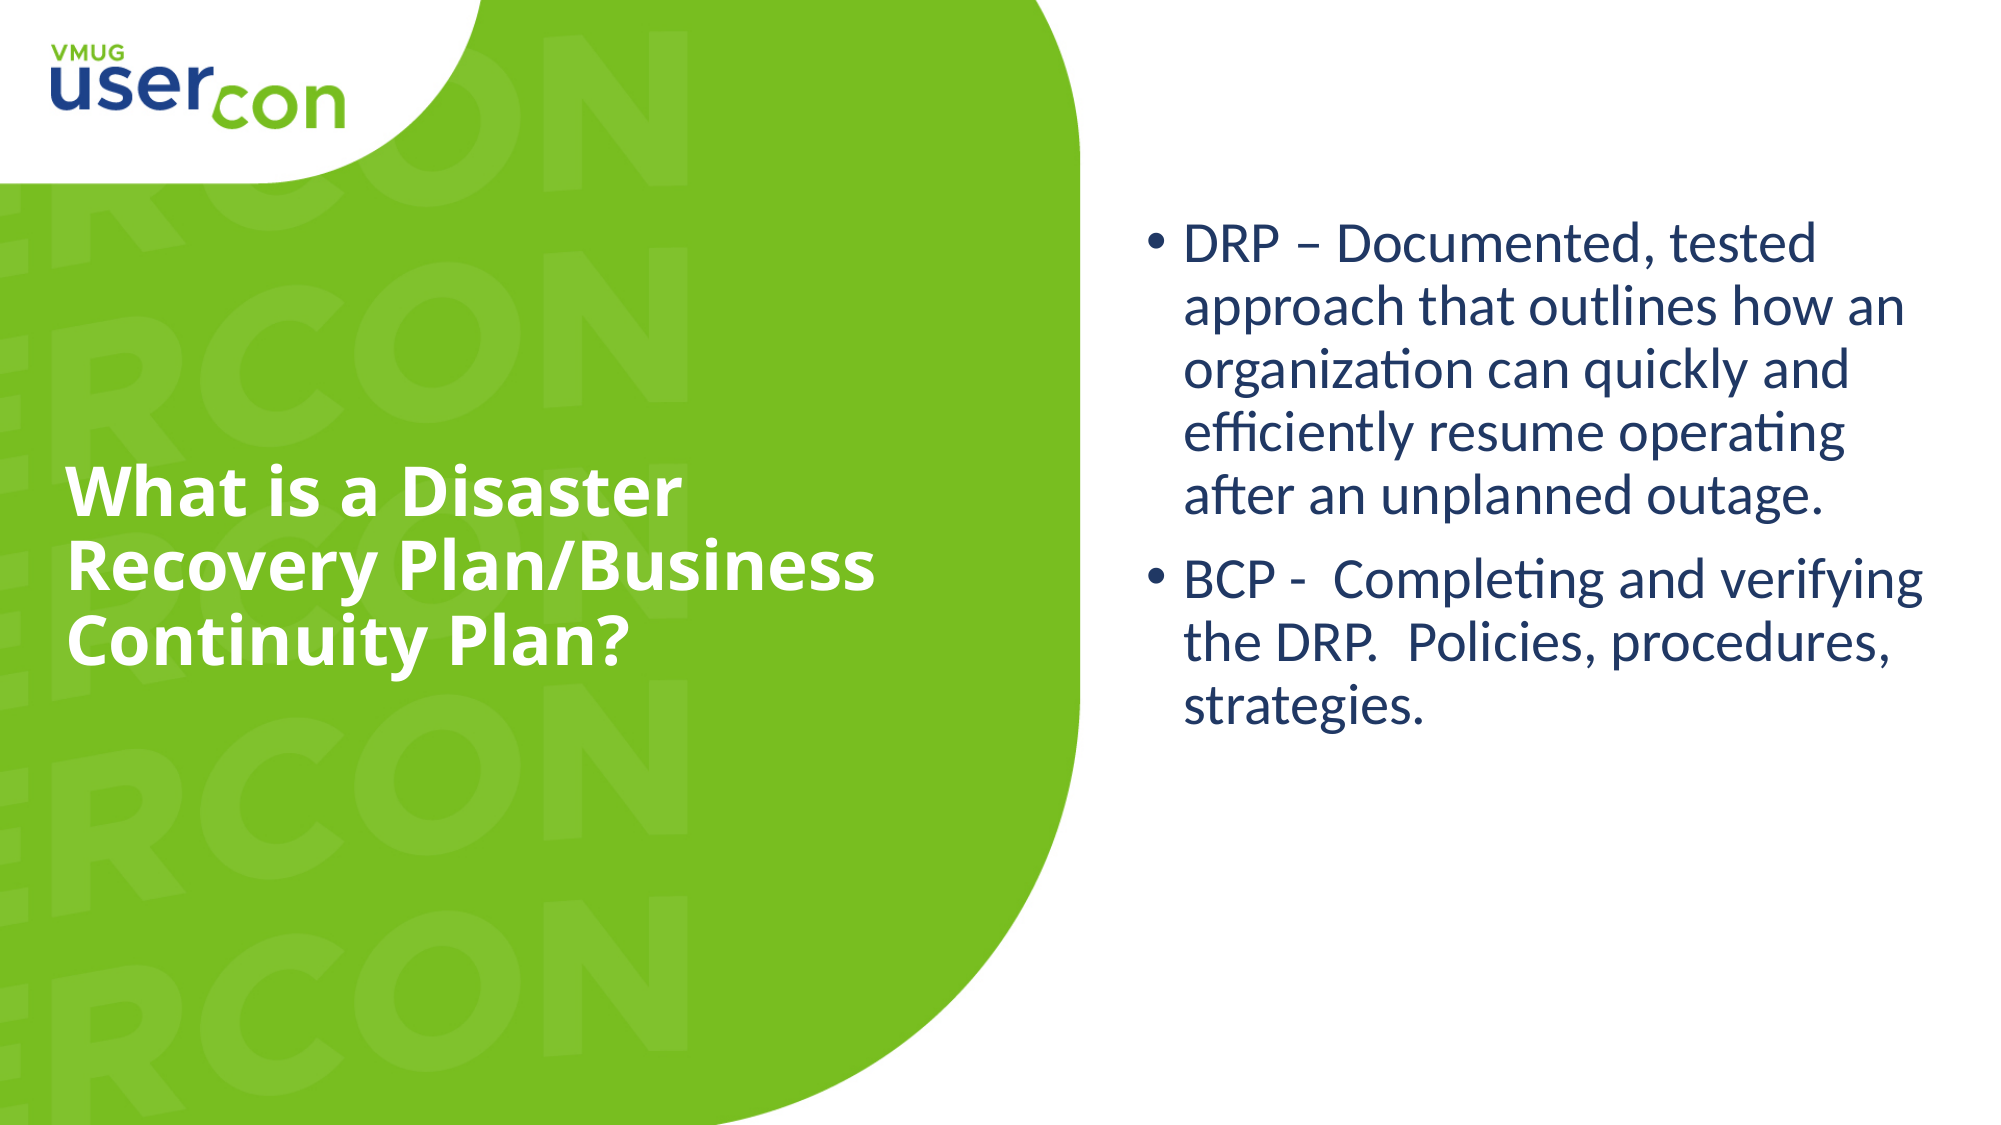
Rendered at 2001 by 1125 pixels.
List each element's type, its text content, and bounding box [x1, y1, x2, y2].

picture [0, 0, 2001, 1125]
list DRP – Documented, tested approach that outlines how an organization can quickly and efficiently resume operating after an unplanned outage. BCP - Completing and verifying the DRP. Policies, procedures, strategies. [1131, 204, 1950, 1063]
title What is a Disaster Recovery Plan/Business Continuity Plan? [50, 437, 897, 688]
